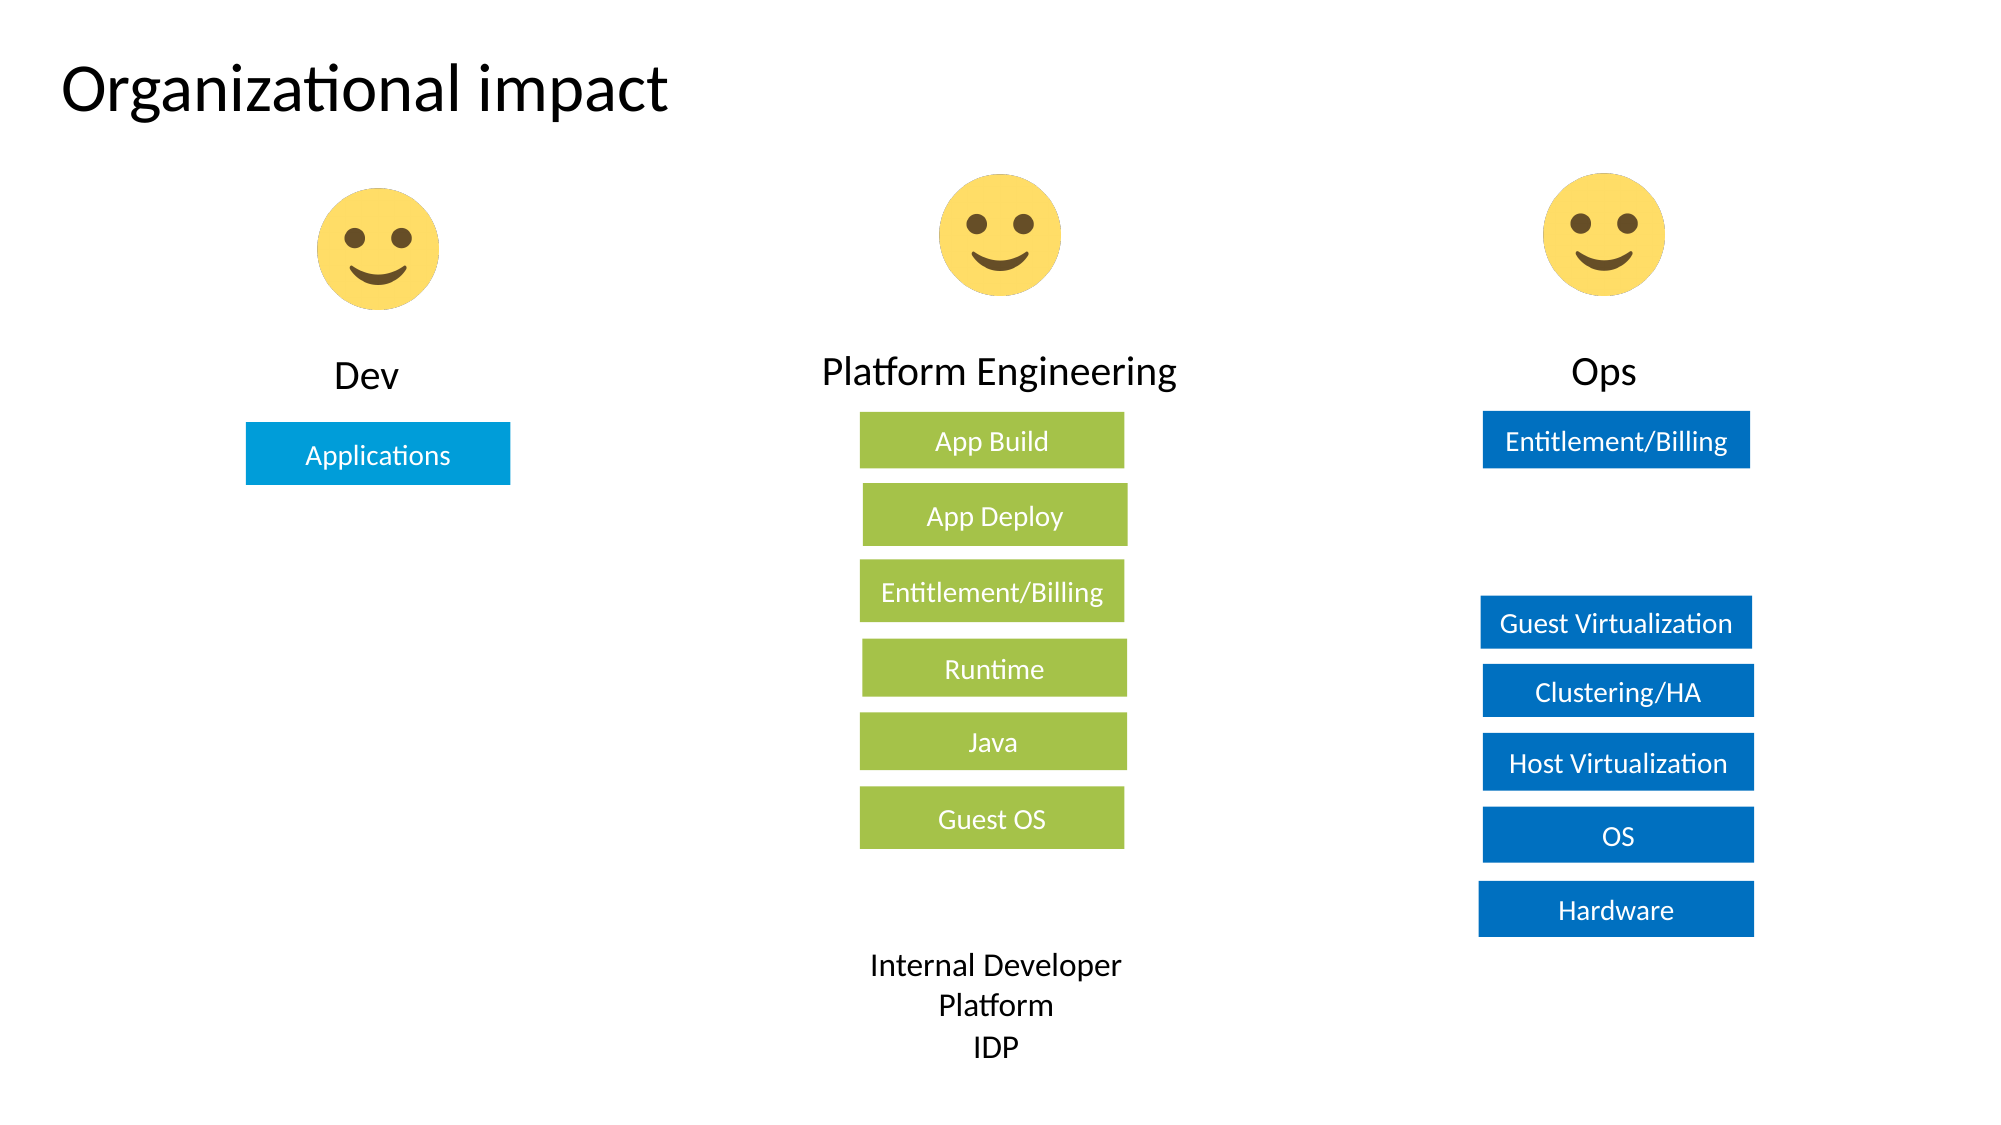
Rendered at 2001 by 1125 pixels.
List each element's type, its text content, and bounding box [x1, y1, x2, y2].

text_box Entitlement/Billing [859, 559, 1125, 623]
picture [935, 170, 1065, 300]
text_box Internal Developer Platform IDP [868, 943, 1125, 1066]
text_box OS [1482, 806, 1755, 863]
title Organizational impact [46, 44, 1384, 135]
picture [313, 184, 443, 314]
text_box App Deploy [862, 483, 1128, 546]
text_box Guest Virtualization [1480, 595, 1753, 649]
text_box Hardware [1478, 880, 1755, 937]
text_box App Build [859, 411, 1125, 469]
text_box Applications [245, 422, 511, 485]
text_box Entitlement/Billing [1482, 410, 1751, 469]
text_box Clustering/HA [1482, 663, 1755, 717]
text_box Java [859, 712, 1128, 771]
picture [1539, 169, 1669, 300]
text_box Guest OS [859, 786, 1125, 849]
text_box Host Virtualization [1482, 732, 1755, 791]
text_box Ops [1561, 340, 1647, 398]
text_box Runtime [862, 638, 1128, 697]
text_box Platform Engineering [786, 340, 1213, 398]
text_box Dev [290, 344, 443, 402]
